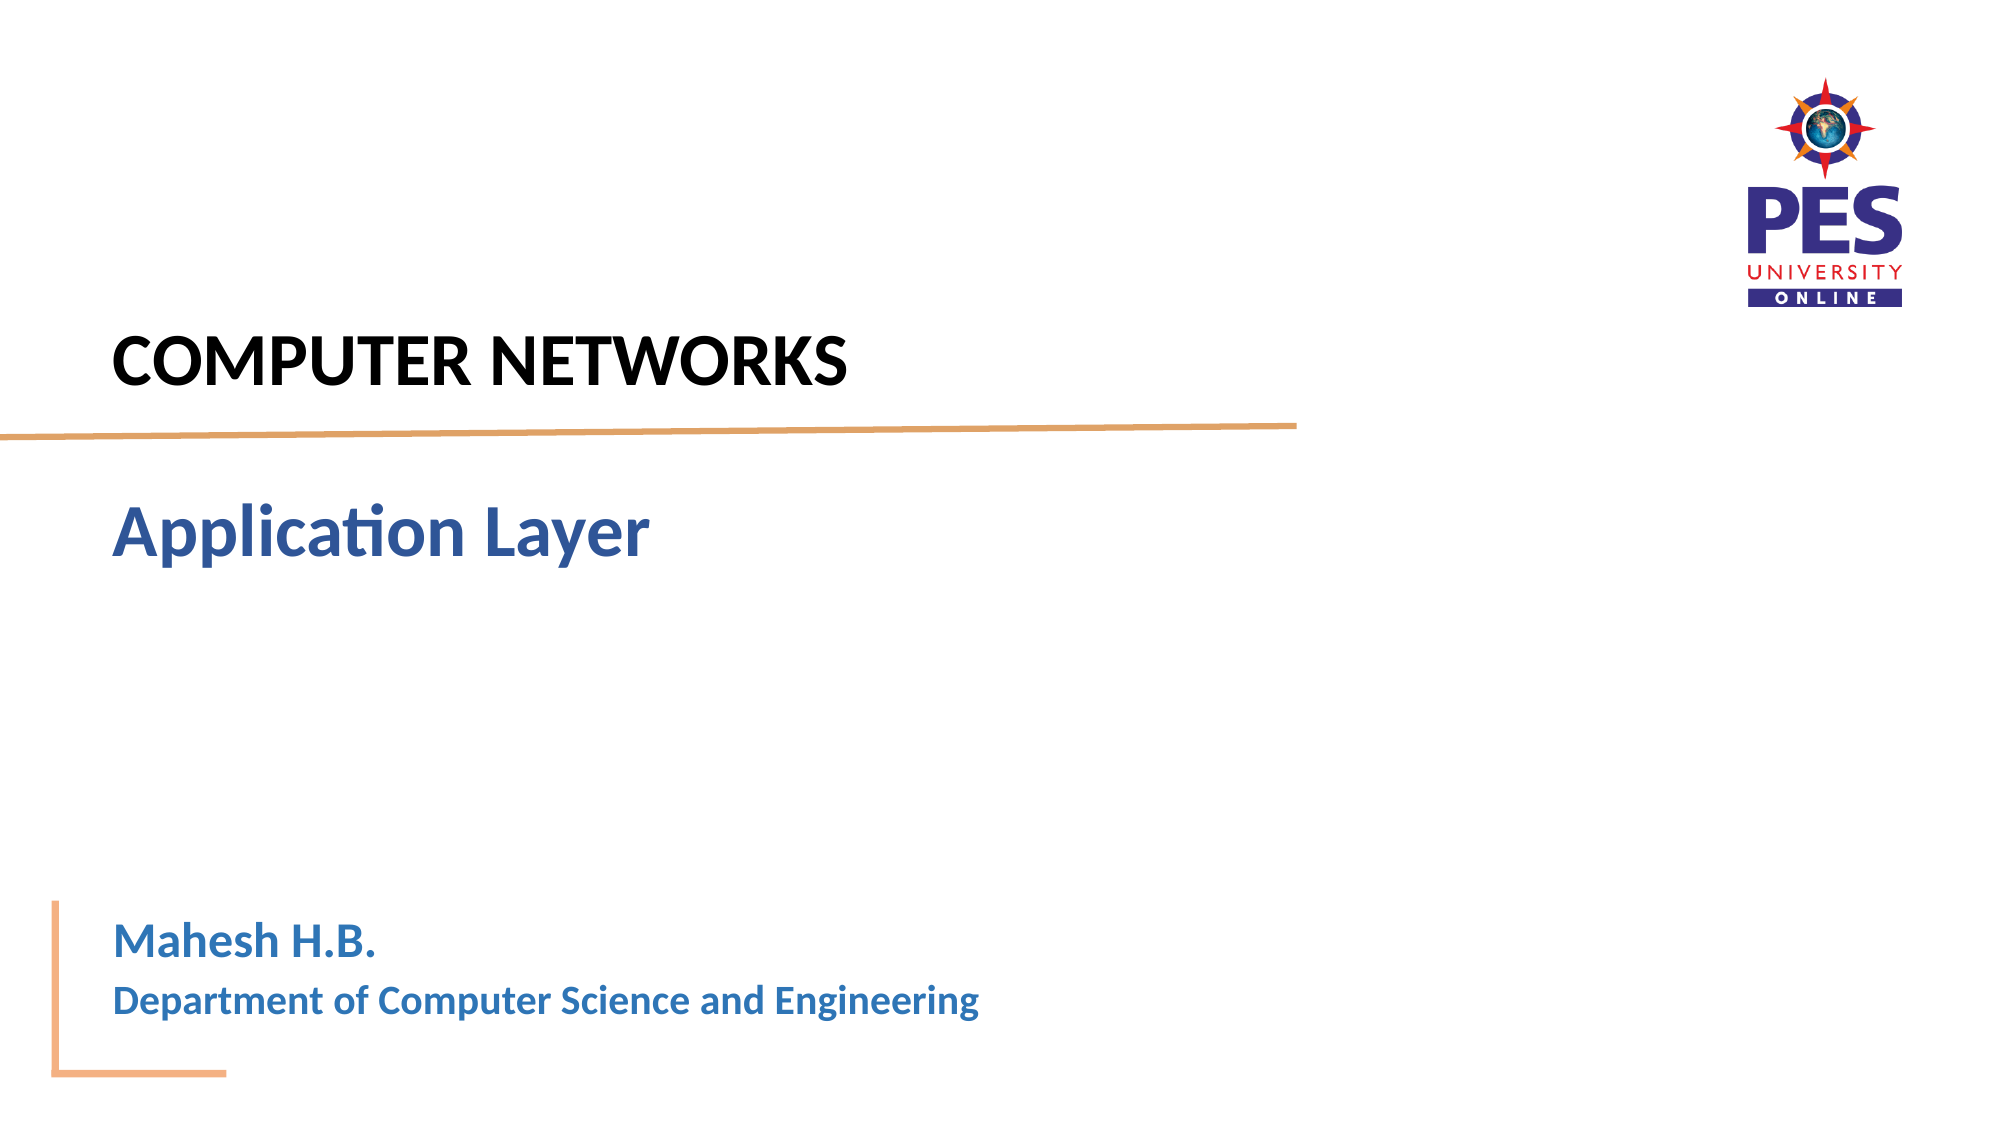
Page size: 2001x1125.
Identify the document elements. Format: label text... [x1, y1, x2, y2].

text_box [0, 425, 1297, 438]
text_box Application Layer [98, 473, 1329, 579]
picture [1748, 76, 1902, 307]
text_box COMPUTER NETWORKS [98, 303, 1329, 409]
text_box Department of Computer Science and Engineering [227, 965, 1329, 1031]
text_box Mahesh H.B. [227, 900, 1329, 965]
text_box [51, 900, 227, 1078]
